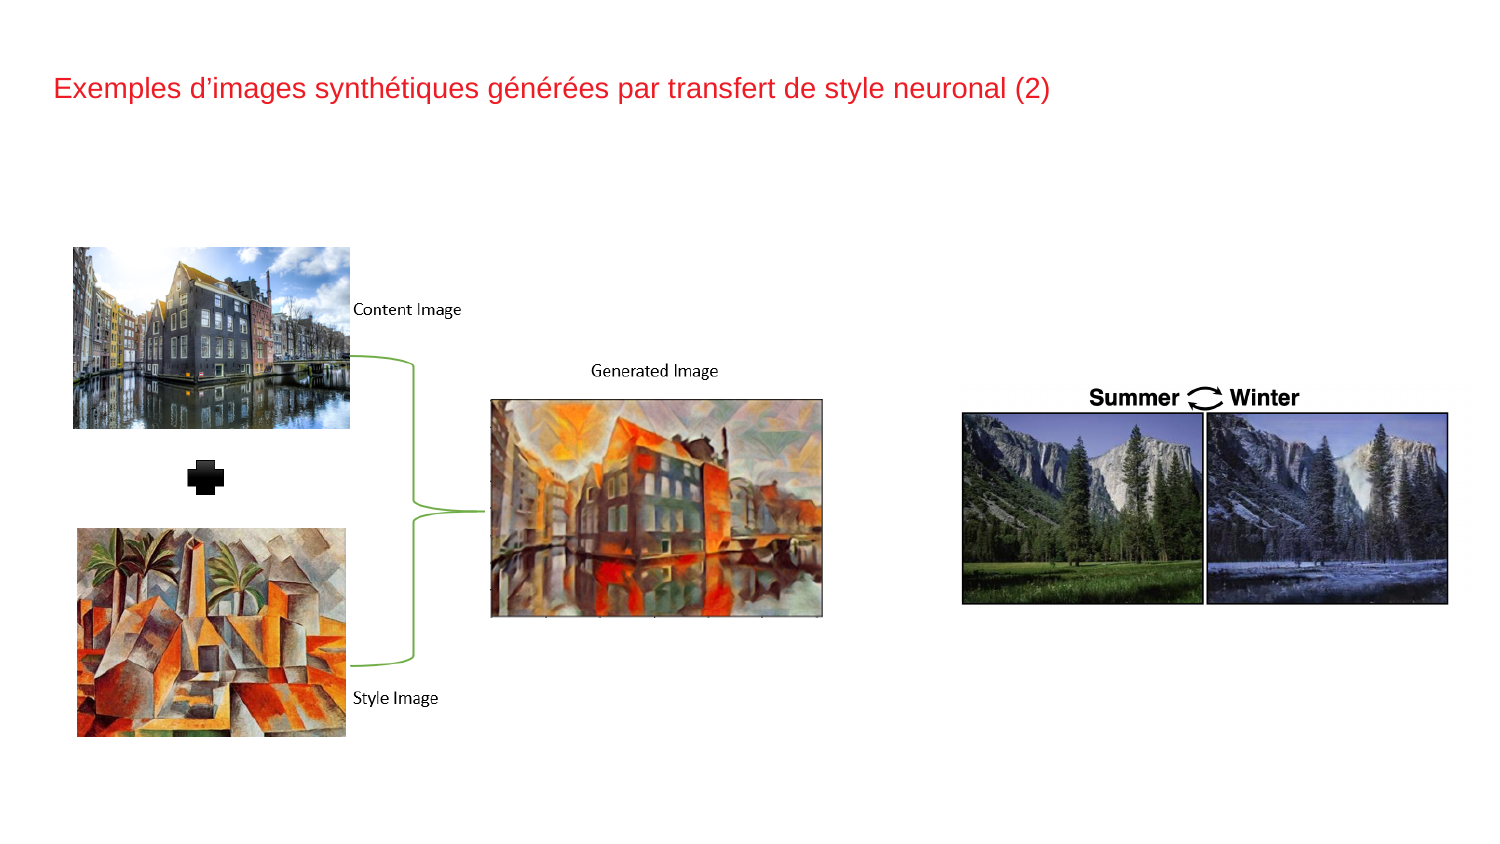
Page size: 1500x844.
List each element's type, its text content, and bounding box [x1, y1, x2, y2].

picture [955, 378, 1475, 607]
title Exemples d’images synthétiques générées par transfert de style neuronal (2) [38, 54, 1087, 126]
picture [64, 240, 894, 746]
